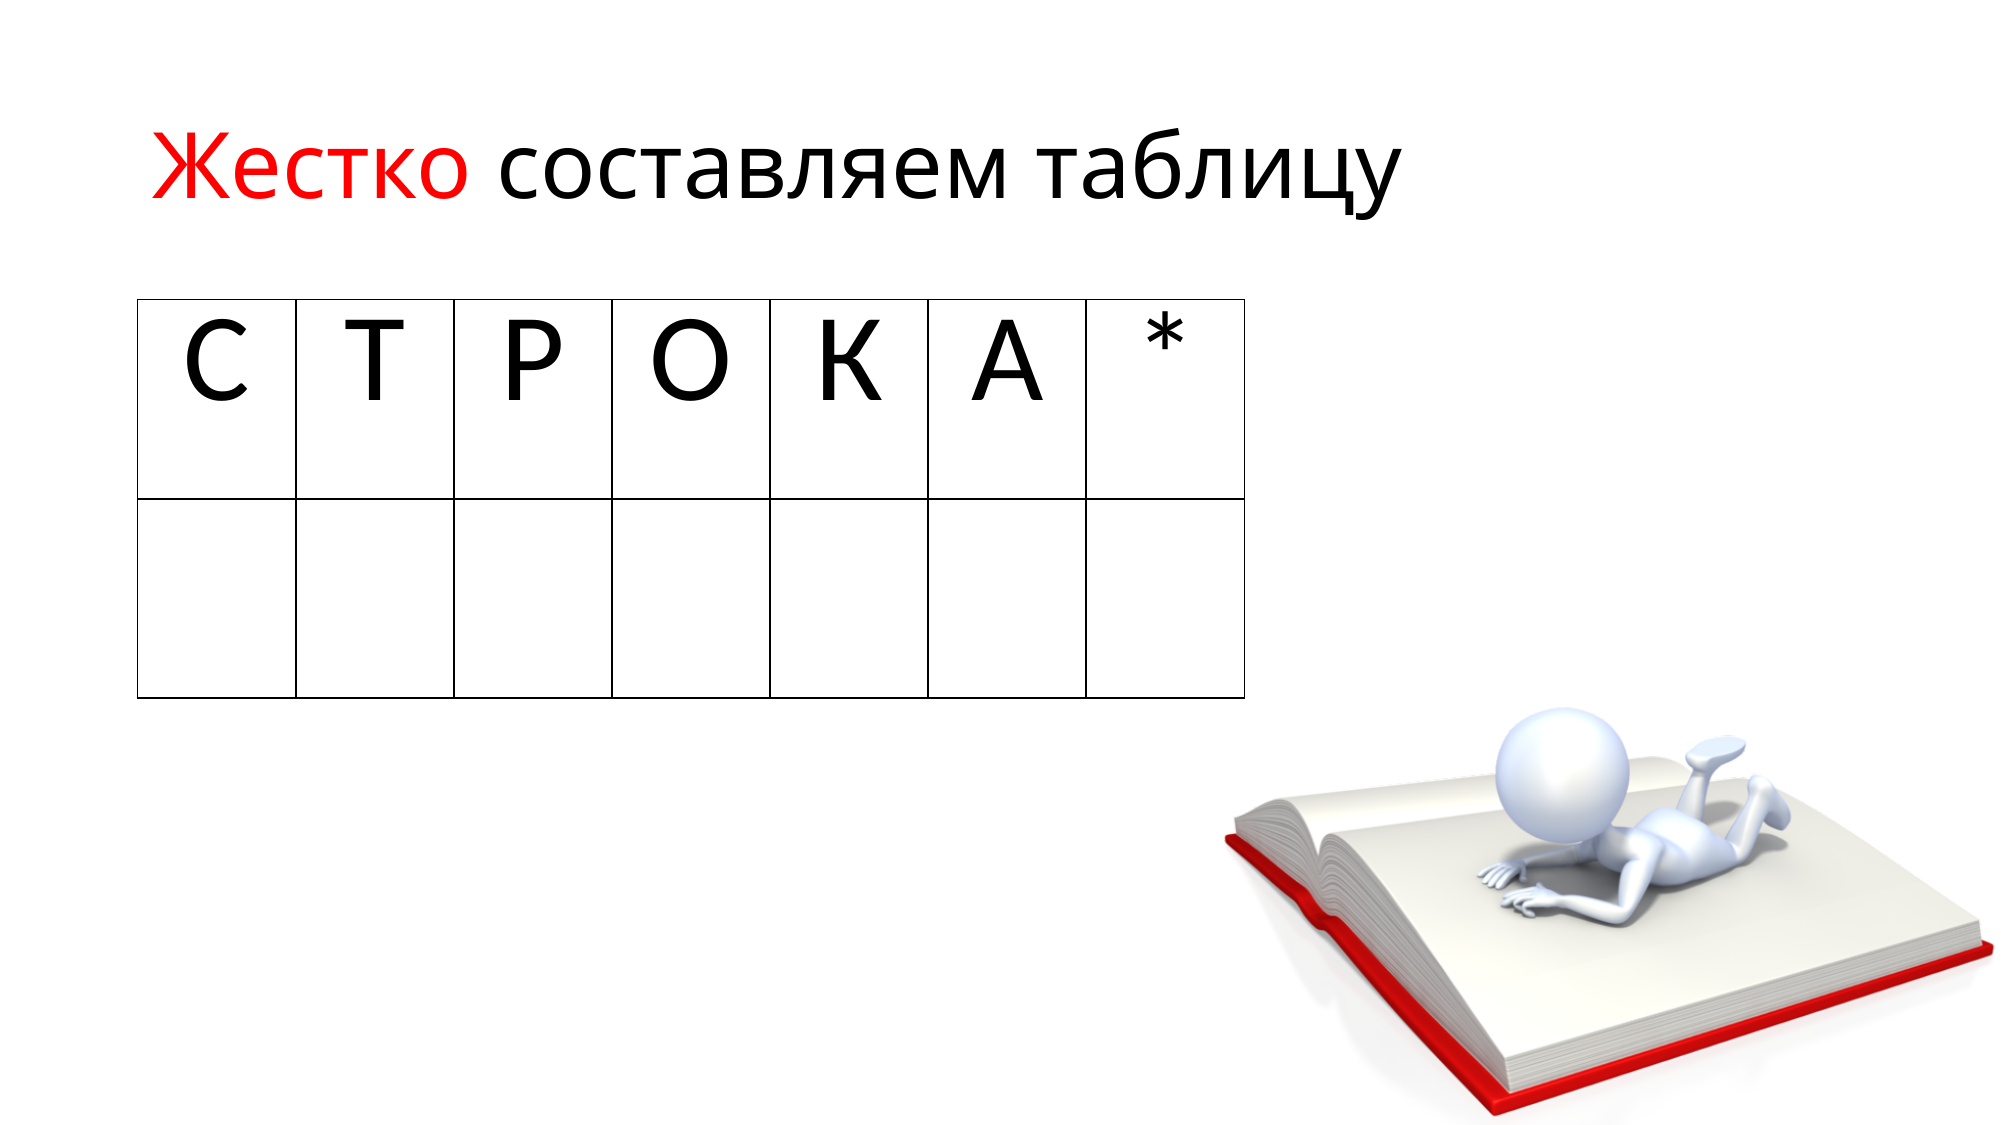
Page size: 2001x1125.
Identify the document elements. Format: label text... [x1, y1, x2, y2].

table_cell [138, 500, 295, 697]
table_cell [771, 500, 927, 697]
table_cell [1087, 500, 1244, 697]
table_header * [1087, 300, 1244, 498]
table_header С [138, 300, 295, 498]
table_cell [297, 500, 453, 697]
table_header К [771, 300, 927, 498]
title Жестко составляем таблицу [137, 59, 1863, 278]
table_cell [613, 500, 769, 697]
table_cell [455, 500, 611, 697]
picture [1199, 658, 2000, 1125]
table_header А [929, 300, 1085, 498]
table_header О [613, 300, 769, 498]
table_cell [929, 500, 1085, 697]
table_header Т [297, 300, 453, 498]
table_header Р [455, 300, 611, 498]
